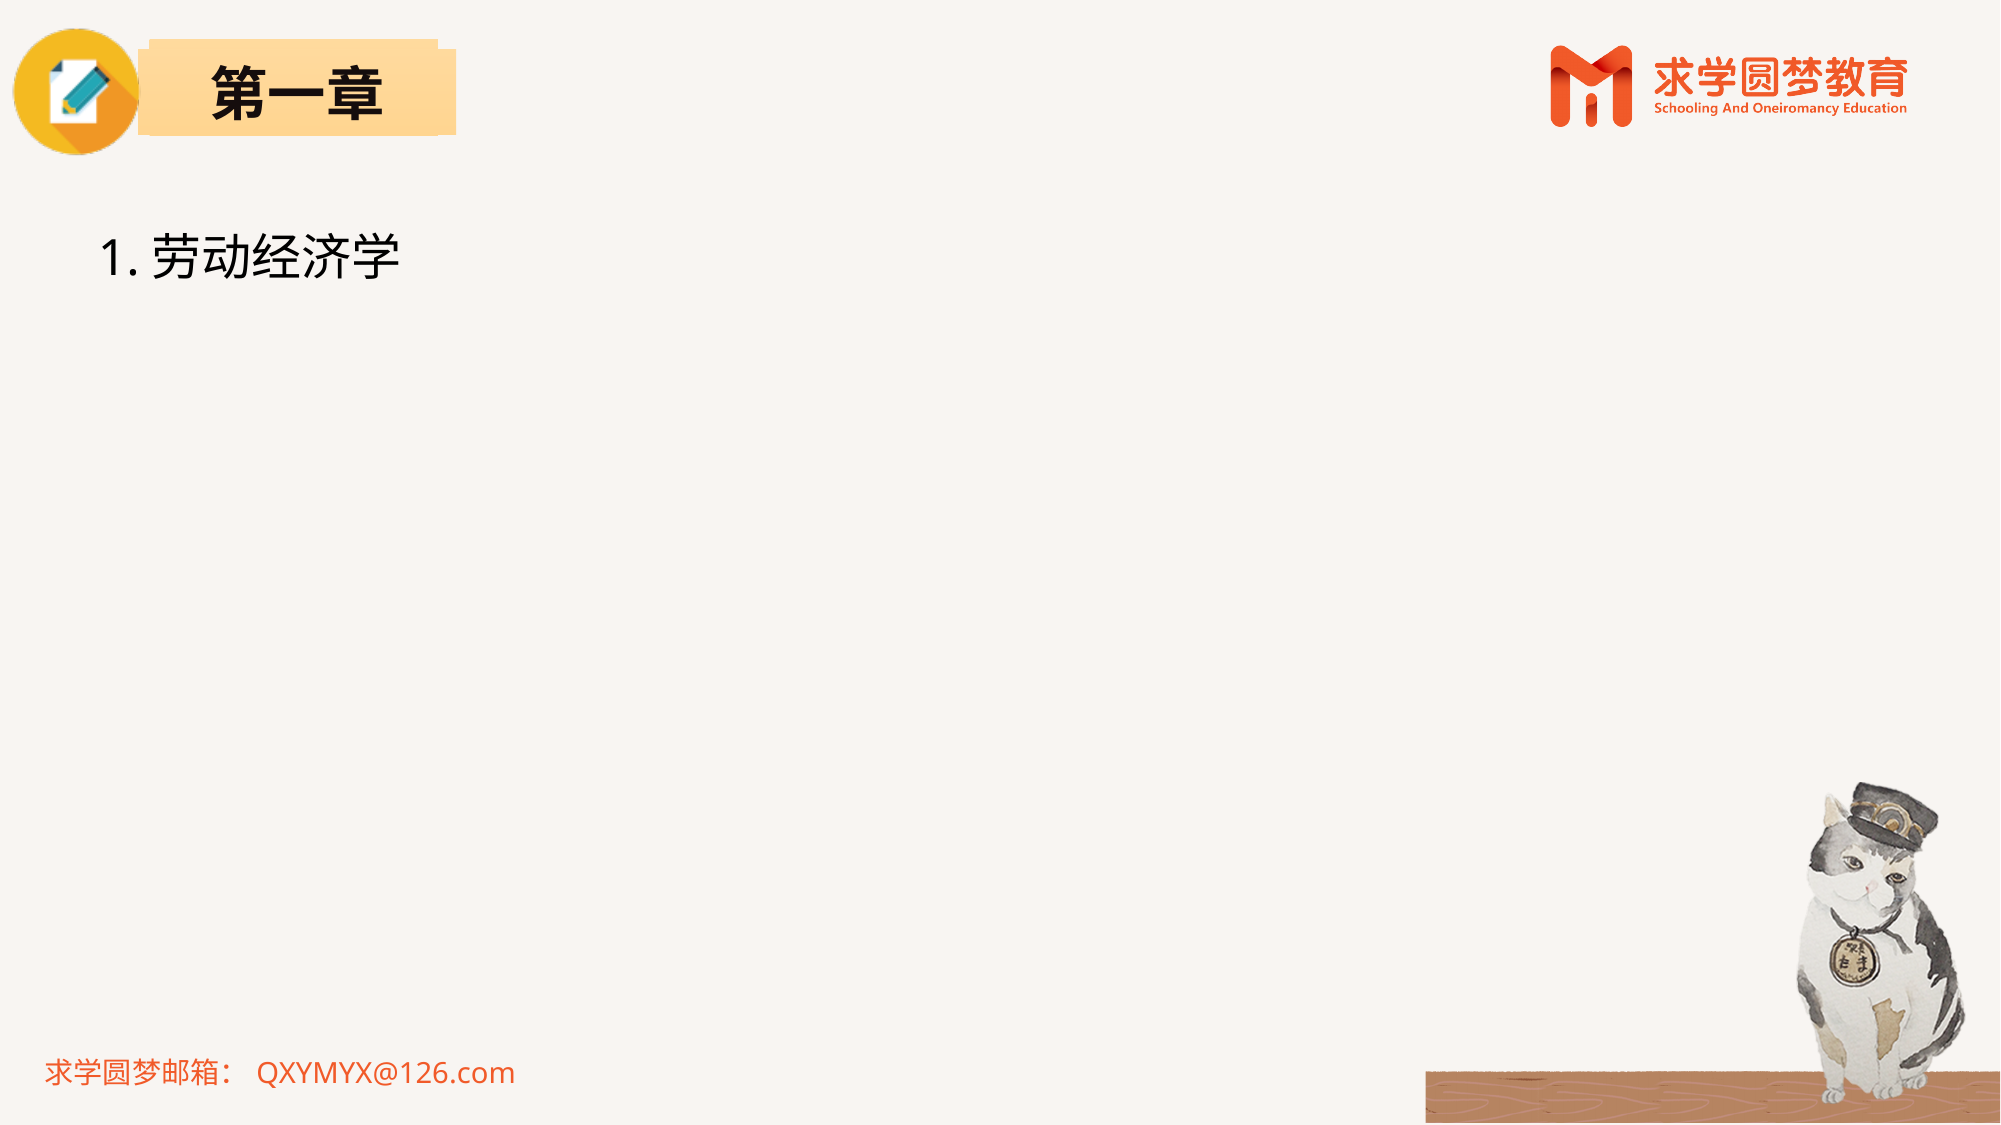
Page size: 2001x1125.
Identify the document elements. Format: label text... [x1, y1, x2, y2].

picture [1425, 490, 2001, 1123]
text_box 1.劳动经济学 [83, 182, 803, 293]
picture [1540, 38, 1925, 132]
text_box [150, 39, 457, 136]
picture [0, 12, 150, 163]
